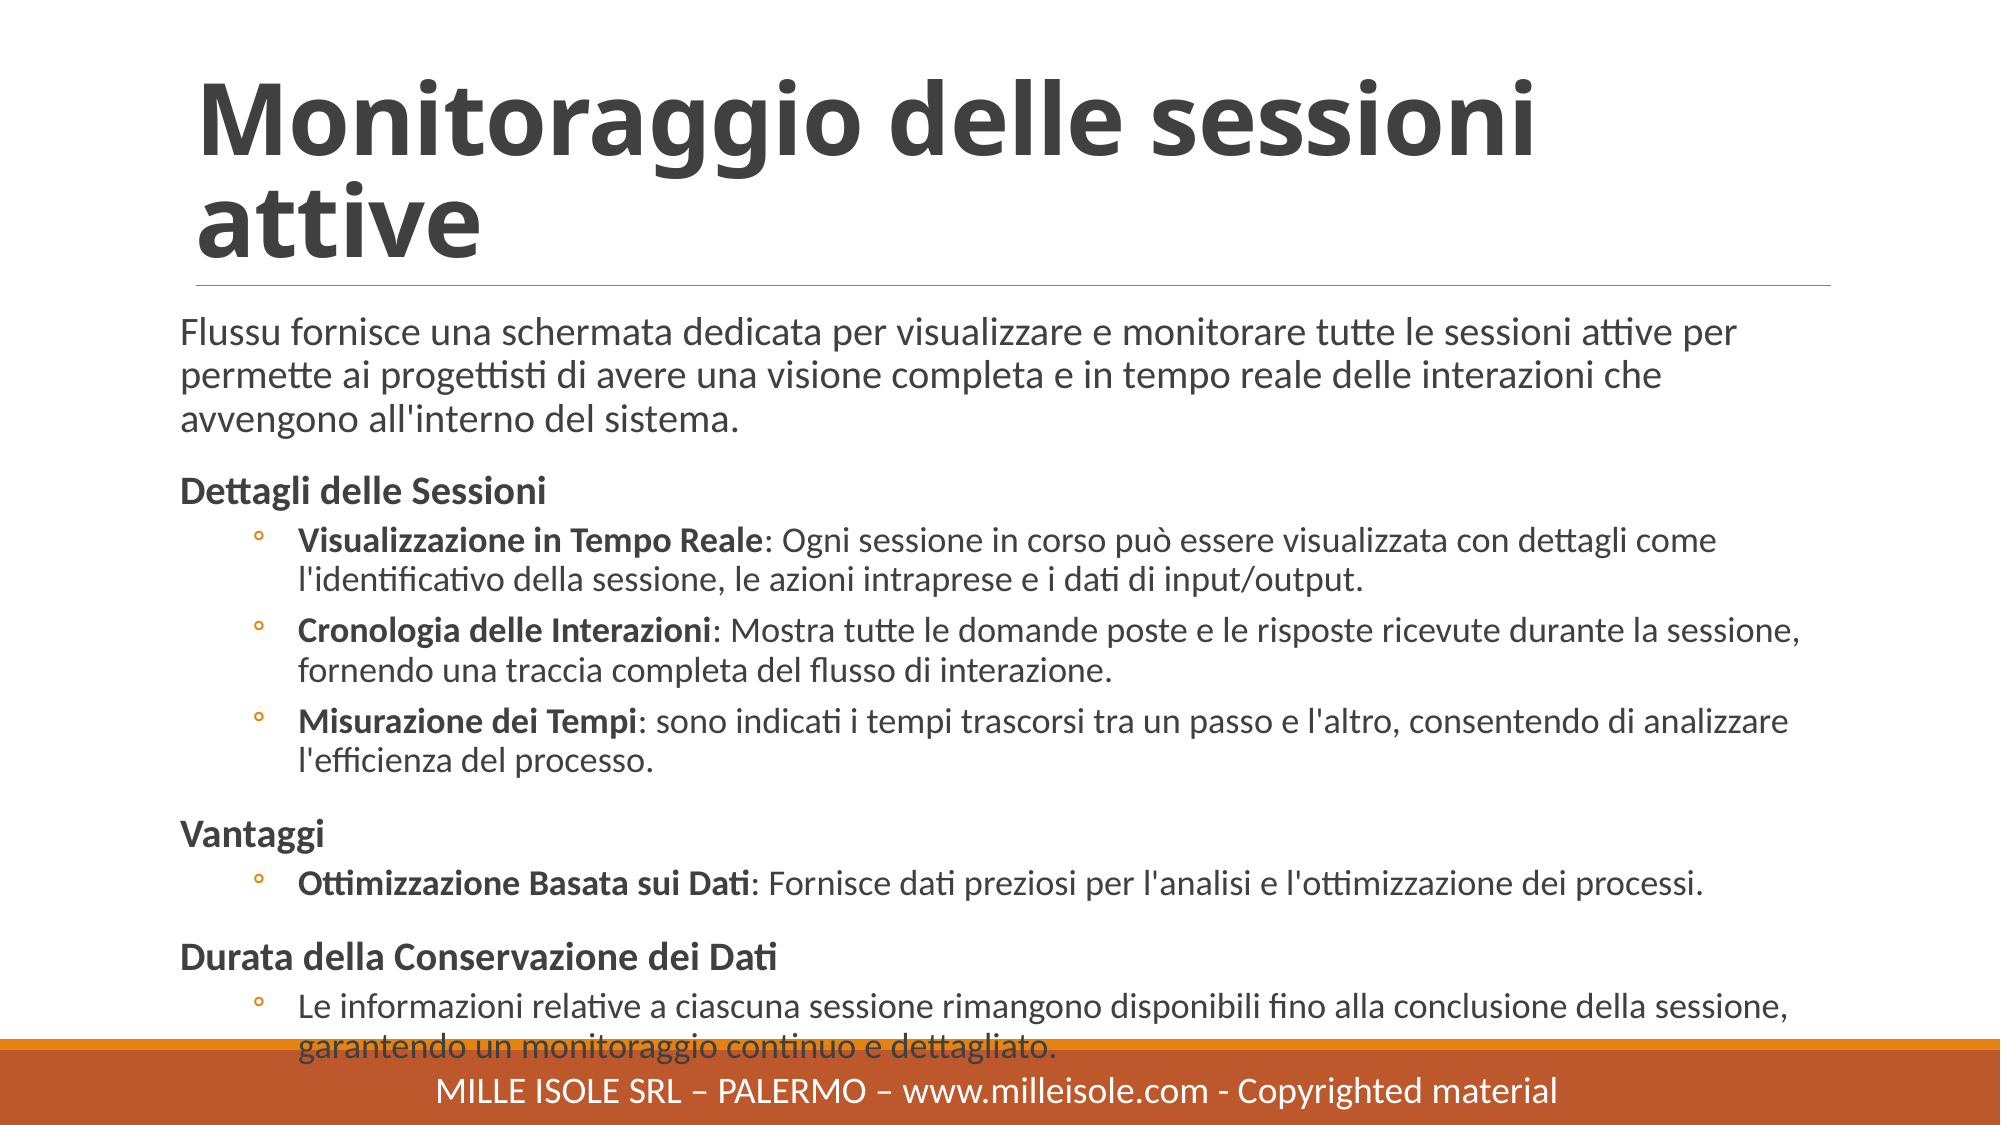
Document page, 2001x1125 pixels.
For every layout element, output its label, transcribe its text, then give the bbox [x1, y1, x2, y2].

list Flussu fornisce una schermata dedicata per visualizzare e monitorare tutte le sessioni attive per permette ai progettisti di avere una visione completa e in tempo reale delle interazioni che avvengono all'interno del sistema. Dettagli delle Sessioni Visualizzazione in Tempo Reale: Ogni sessione in corso può essere visualizzata con dettagli come l'identificativo della sessione, le azioni intraprese e i dati di input/output. Cronologia delle Interazioni: Mostra tutte le domande poste e le risposte ricevute durante la sessione, fornendo una traccia completa del flusso di interazione. Misurazione dei Tempi: sono indicati i tempi trascorsi tra un passo e l'altro, consentendo di analizzare l'efficienza del processo. Vantaggi Ottimizzazione Basata sui Dati: Fornisce dati preziosi per l'analisi e l'ottimizzazione dei processi. Durata della Conservazione dei Dati Le informazioni relative a ciascuna sessione rimangono disponibili fino alla conclusione della sessione, garantendo un monitoraggio continuo e dettagliato. [180, 302, 1830, 1078]
title Monitoraggio delle sessioni attive [180, 47, 1830, 285]
